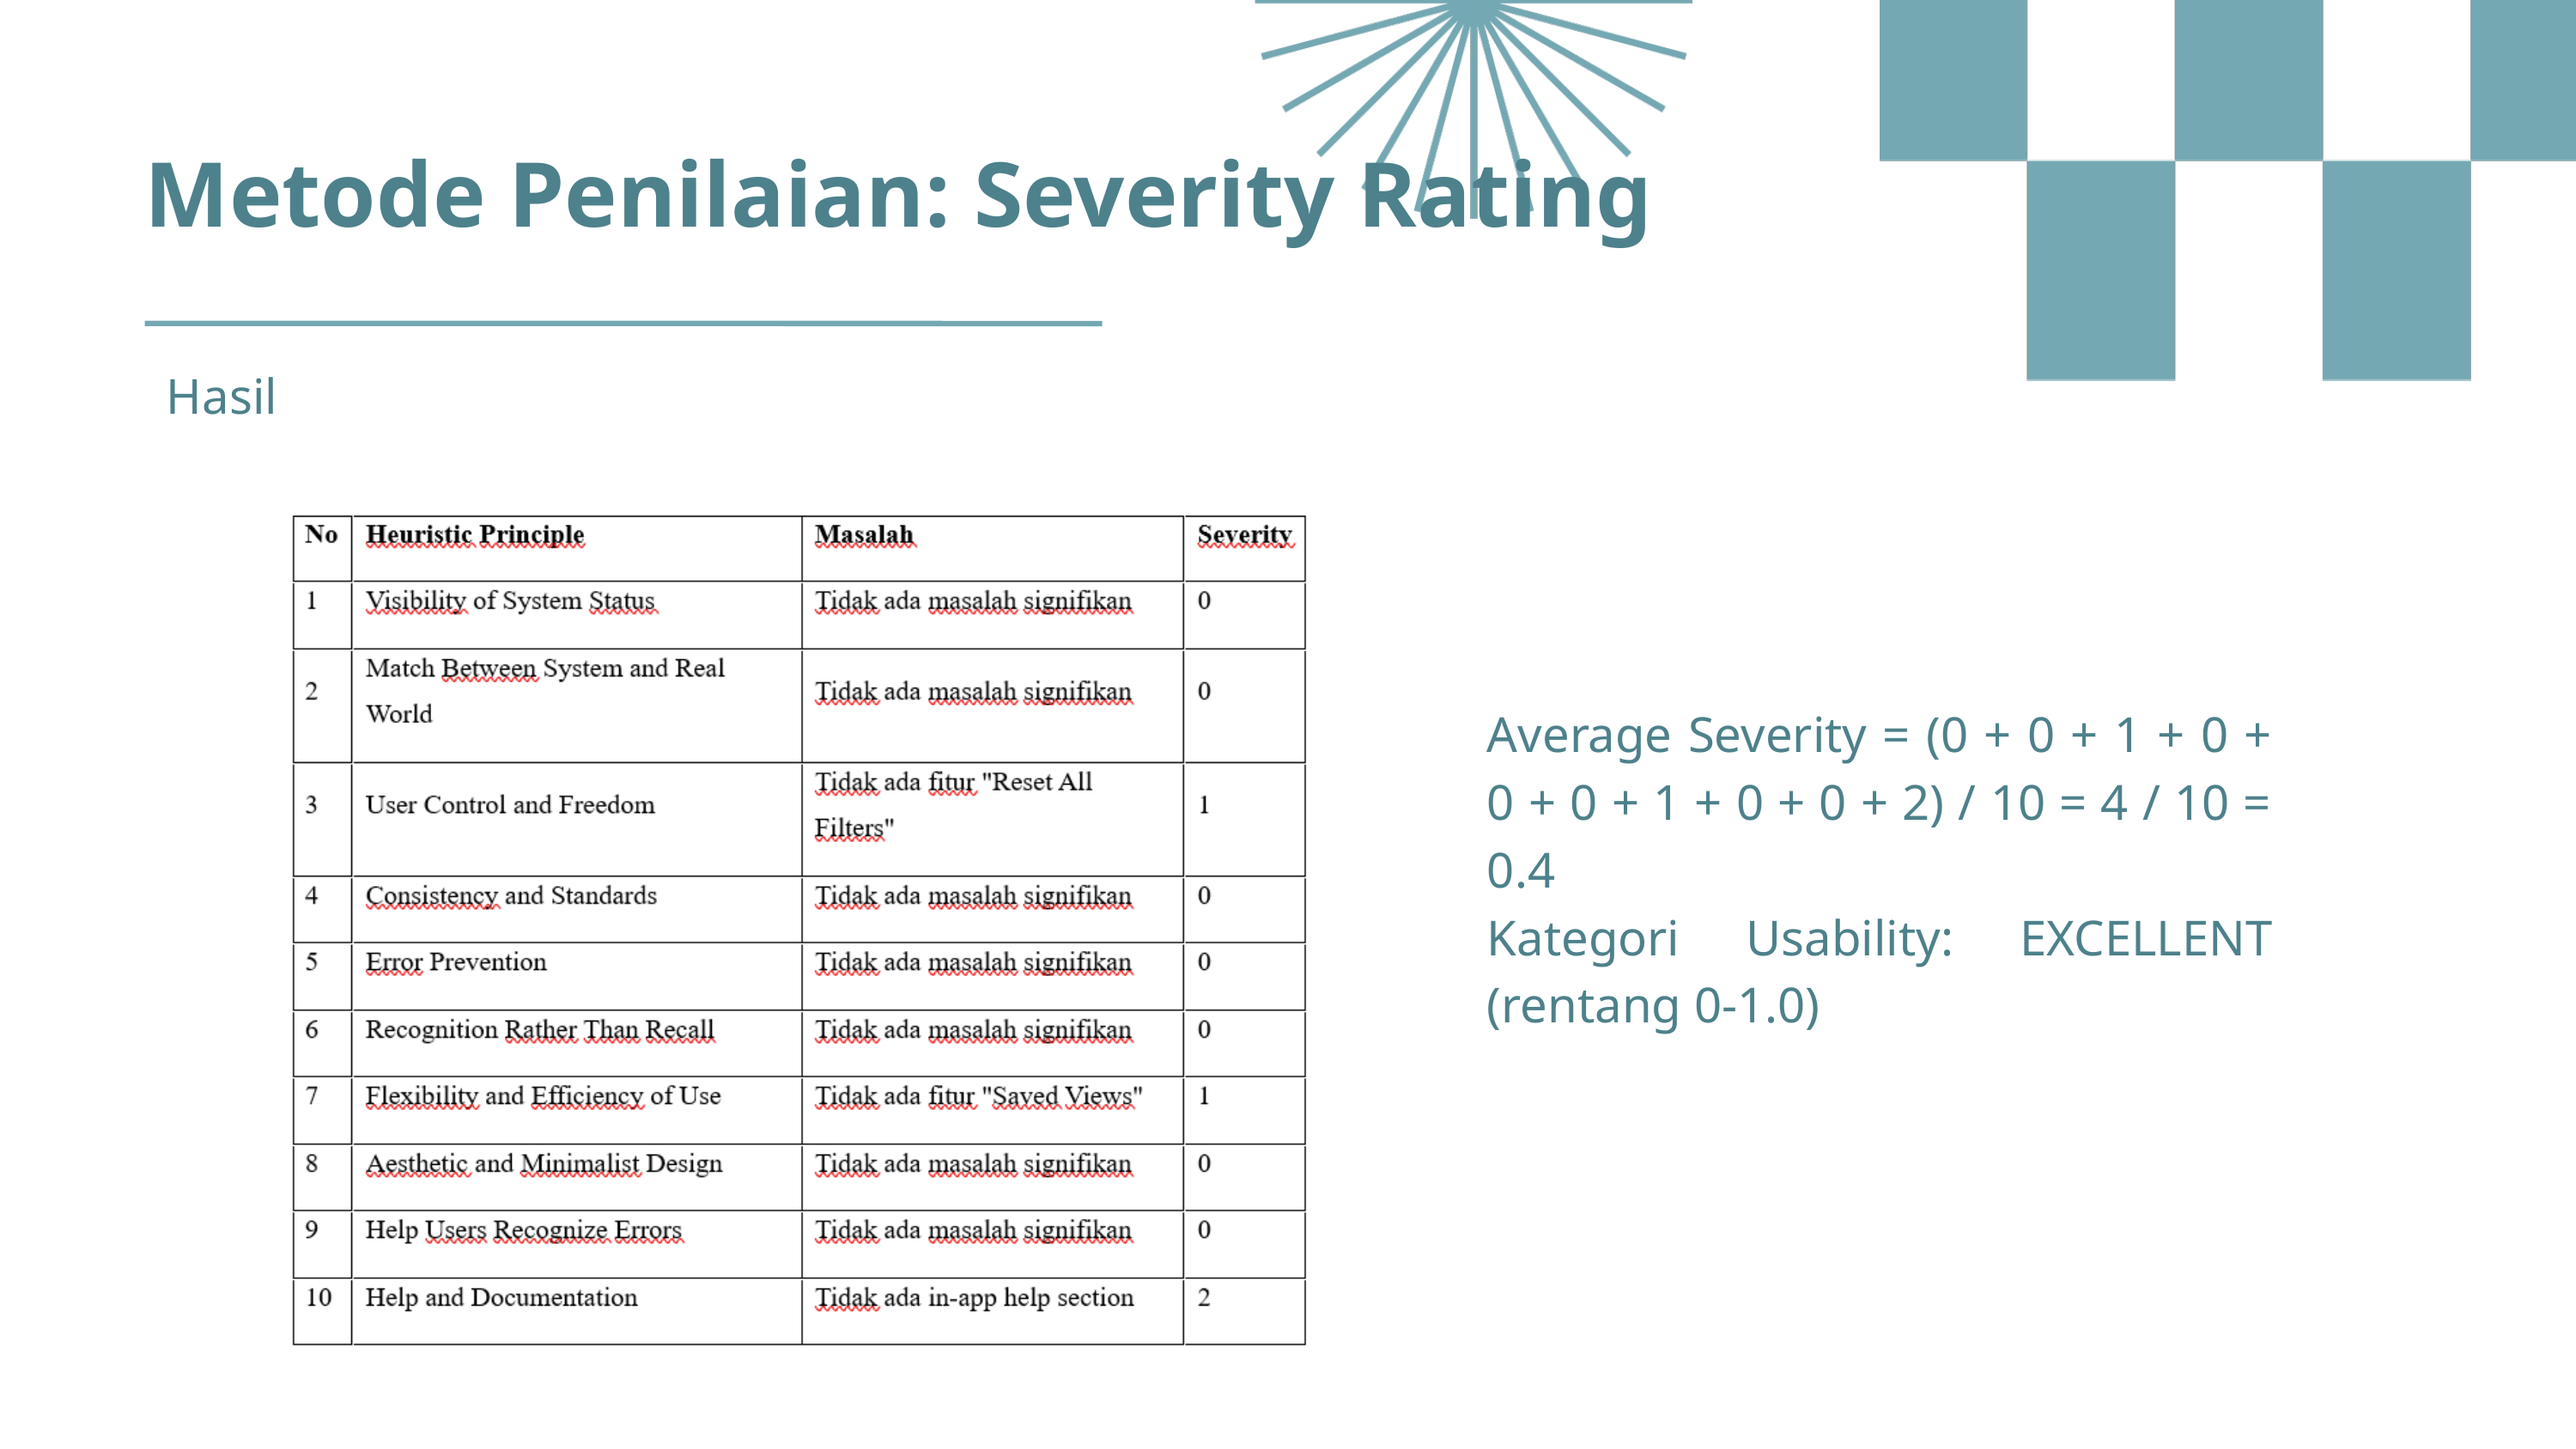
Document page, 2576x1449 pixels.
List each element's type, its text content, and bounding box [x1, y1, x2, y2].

text_box Metode Penilaian: Severity Rating [144, 165, 1737, 326]
text_box [1255, 0, 1692, 165]
text_box Average Severity = (0 + 0 + 1 + 0 + 0 + 0 + 1 + 0 + 0 + 2) / 10 = 4 / 10 = 0.4 Kategori Usability: EXCELLENT (rentang 0-1.0) [1486, 694, 2273, 1100]
text_box [259, 500, 1322, 1349]
text_box [1880, 0, 2576, 381]
text_box Hasil [166, 355, 284, 424]
